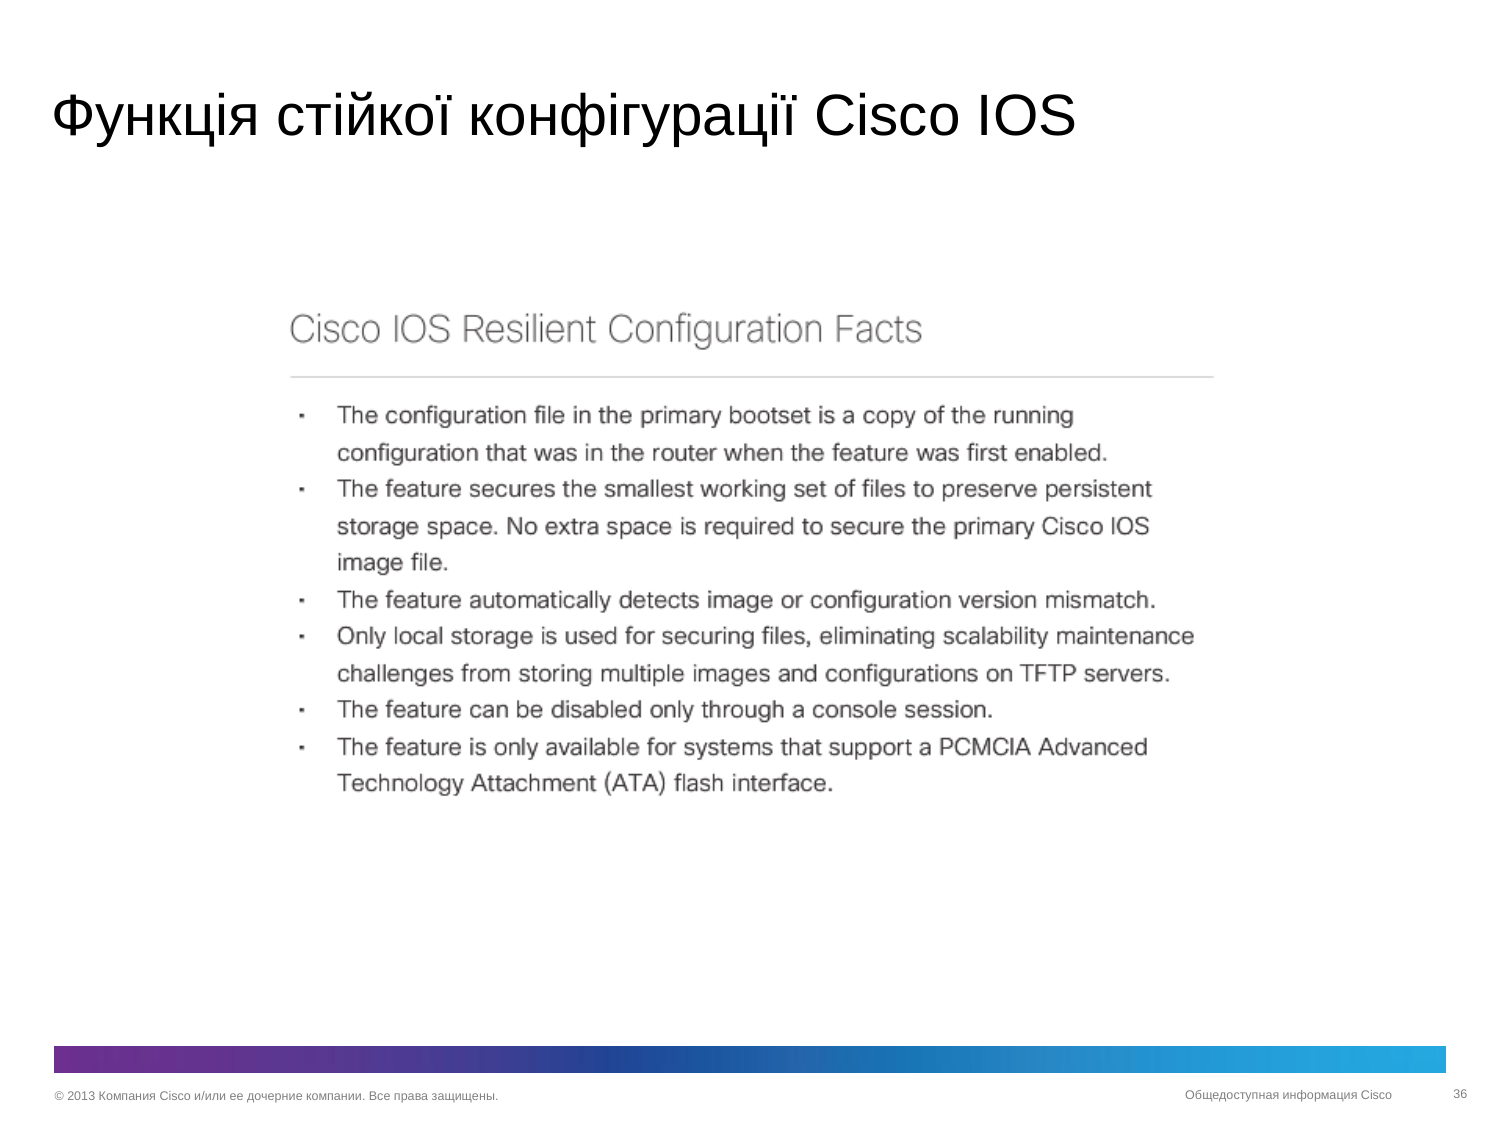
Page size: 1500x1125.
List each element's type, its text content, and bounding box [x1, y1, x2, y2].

picture [267, 281, 1233, 844]
title Функція стійкої конфігурації Cisco IOS [37, 17, 1447, 155]
picture [54, 1046, 1446, 1073]
